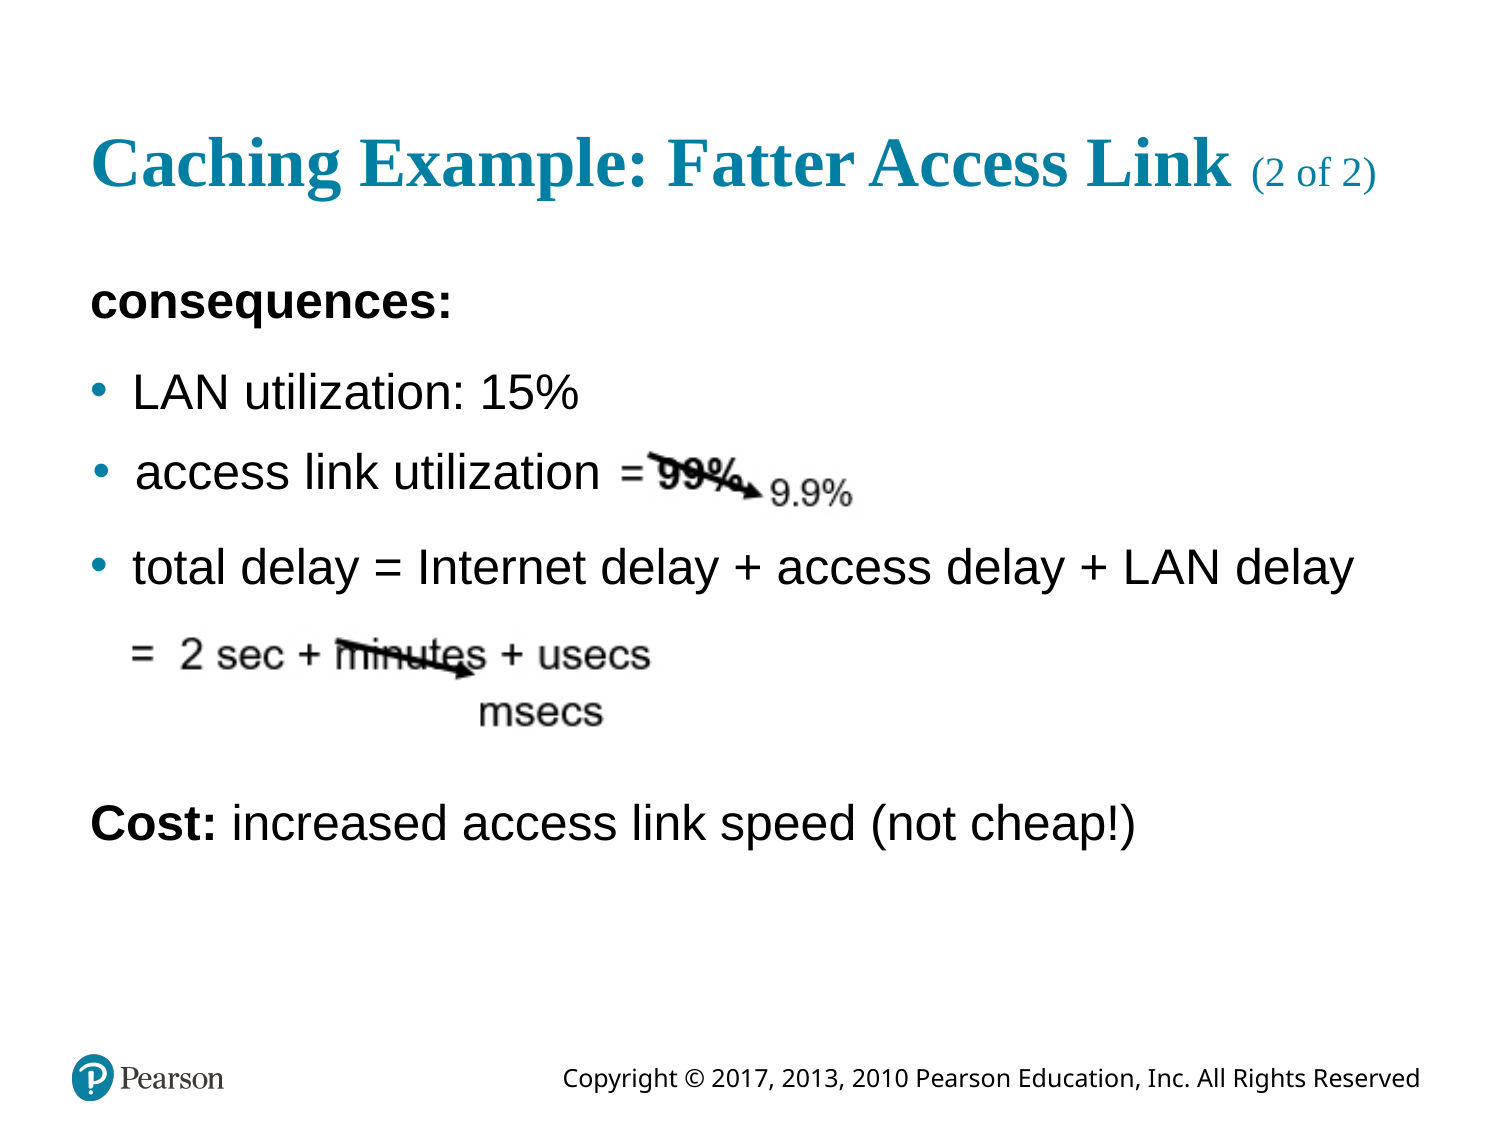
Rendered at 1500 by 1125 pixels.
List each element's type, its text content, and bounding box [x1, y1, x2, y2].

picture [80, 1063, 106, 1088]
picture [98, 1054, 224, 1101]
list access link utilization [77, 442, 607, 498]
list total delay = Internet delay + access delay + L A N delay [75, 519, 1425, 609]
list Cost: increased access link speed (not cheap!) [75, 775, 1425, 878]
list consequences: L A N utilization: 15% [75, 262, 1425, 416]
picture [72, 1087, 83, 1101]
picture [72, 1054, 88, 1070]
picture [109, 613, 673, 754]
title Caching Example: Fatter Access Link (2 of 2) [75, 35, 1425, 216]
picture [612, 435, 874, 533]
